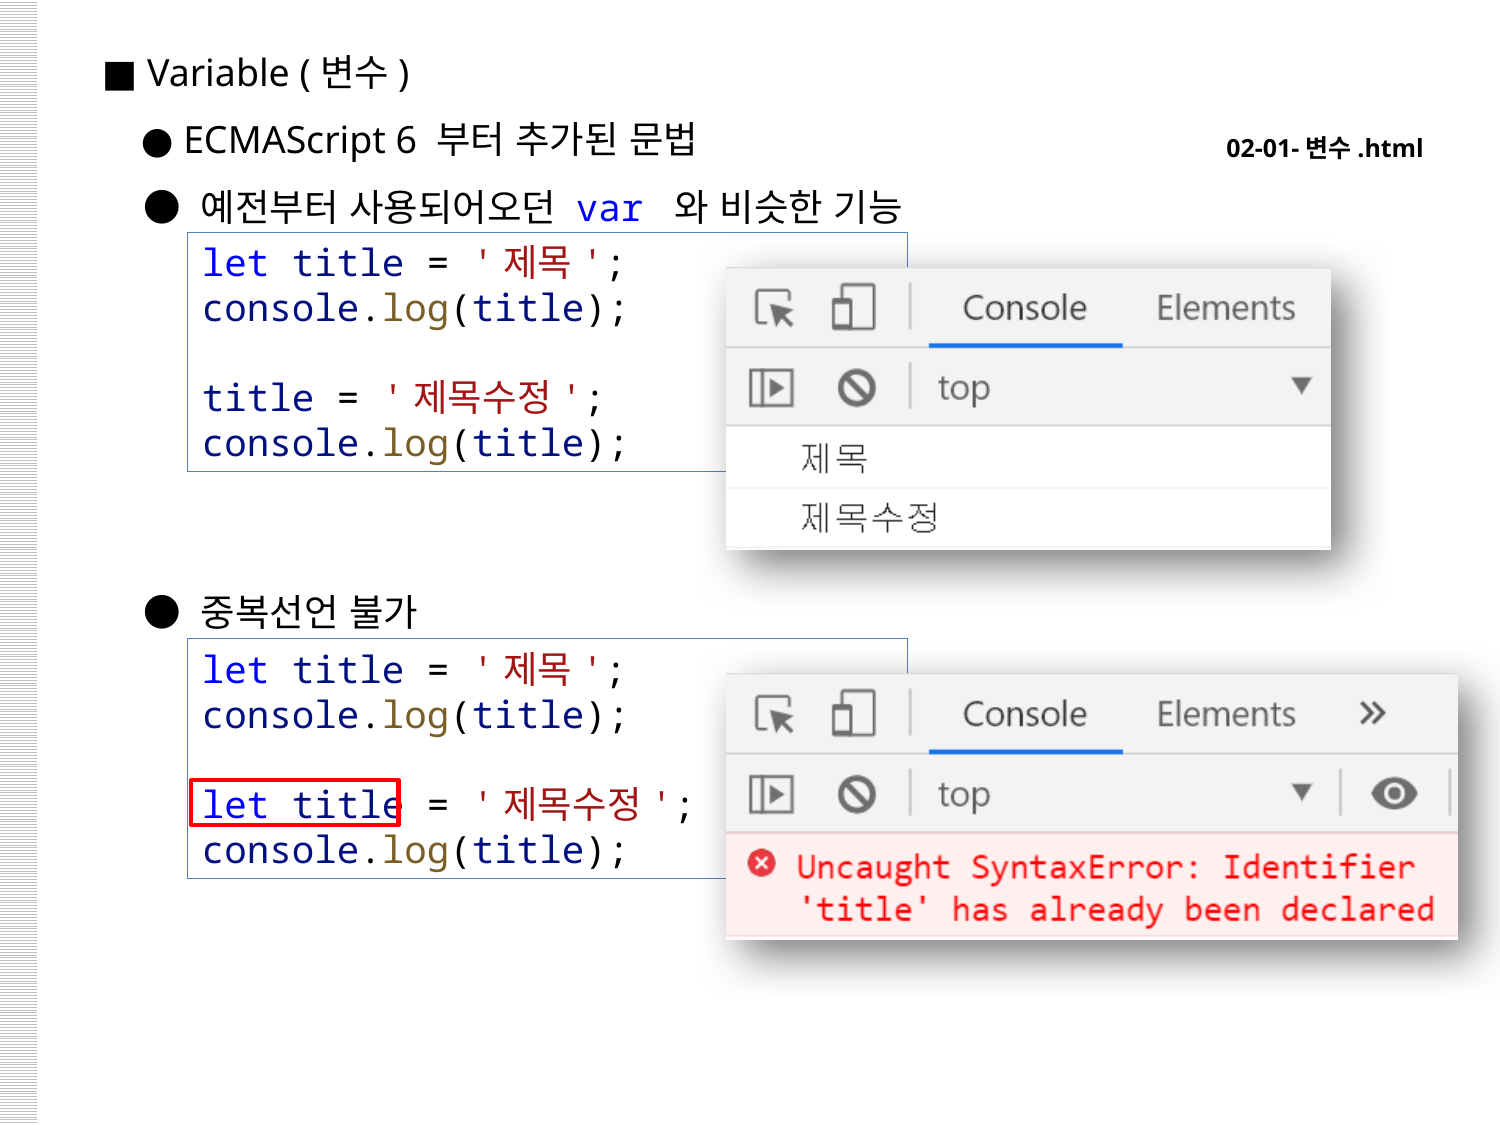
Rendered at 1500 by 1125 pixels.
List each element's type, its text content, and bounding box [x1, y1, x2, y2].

text_box Client [730, 258, 908, 266]
text_box let title = '제목'; console.log(title); title = '제목수정'; console.log(title); [187, 232, 908, 472]
text_box ■ Variable (변수) ● ECMAScript 6 부터 추가된 문법 ● 예전부터 사용되어오던 var 와 비슷한 기능 ● 중복선언 불가 [87, 19, 918, 642]
text_box ■ 요청 데이터 처리 ● GET / POST - Query Parameter / Form Data / JSON Data [717, 472, 918, 590]
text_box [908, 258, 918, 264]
text_box let title = '제목'; console.log(title); let title = '제목수정'; console.log(title); [187, 638, 908, 879]
picture [726, 266, 1332, 551]
text_box Server [730, 665, 908, 673]
text_box Client [717, 267, 726, 472]
text_box Server [717, 674, 726, 879]
text_box 02-01-변수.html [1211, 125, 1439, 171]
text_box [189, 778, 401, 827]
picture [726, 673, 1458, 940]
